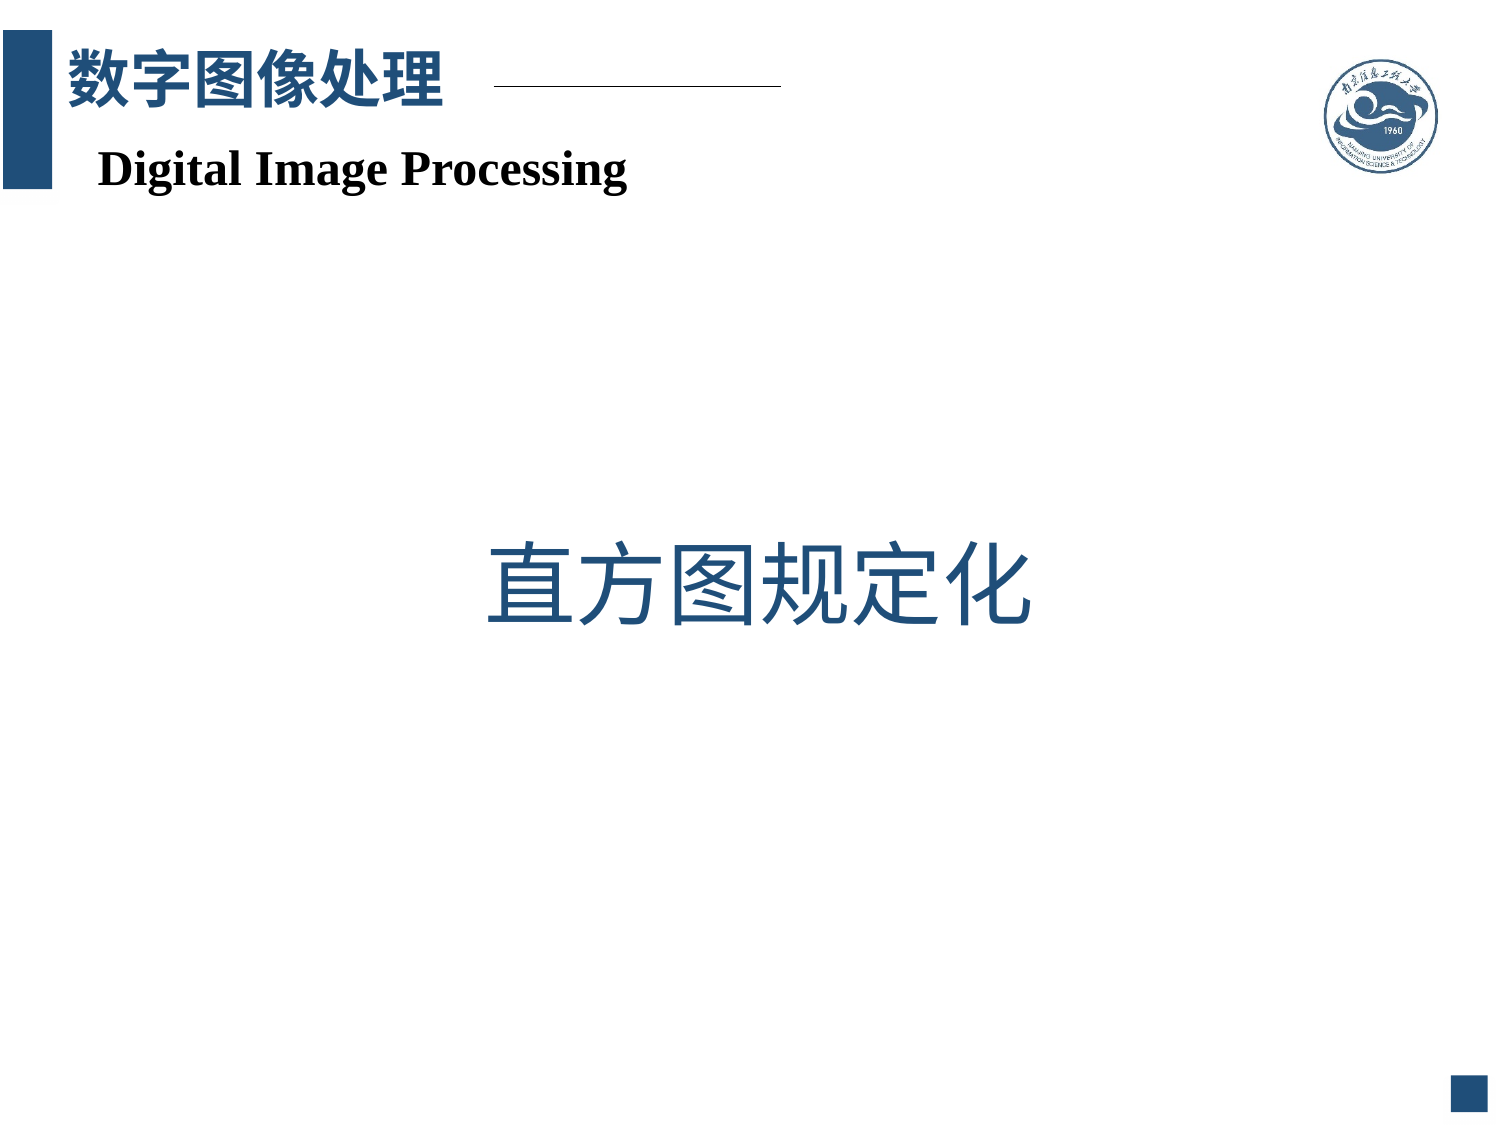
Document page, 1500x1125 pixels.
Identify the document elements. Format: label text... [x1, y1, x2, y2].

text_box [2, 29, 53, 190]
text_box 直方图规定化 [469, 519, 1050, 645]
text_box 数字图像处理 [52, 16, 501, 148]
text_box Digital Image Processing [82, 102, 759, 236]
picture [1308, 44, 1452, 185]
text_box [1450, 1074, 1489, 1113]
